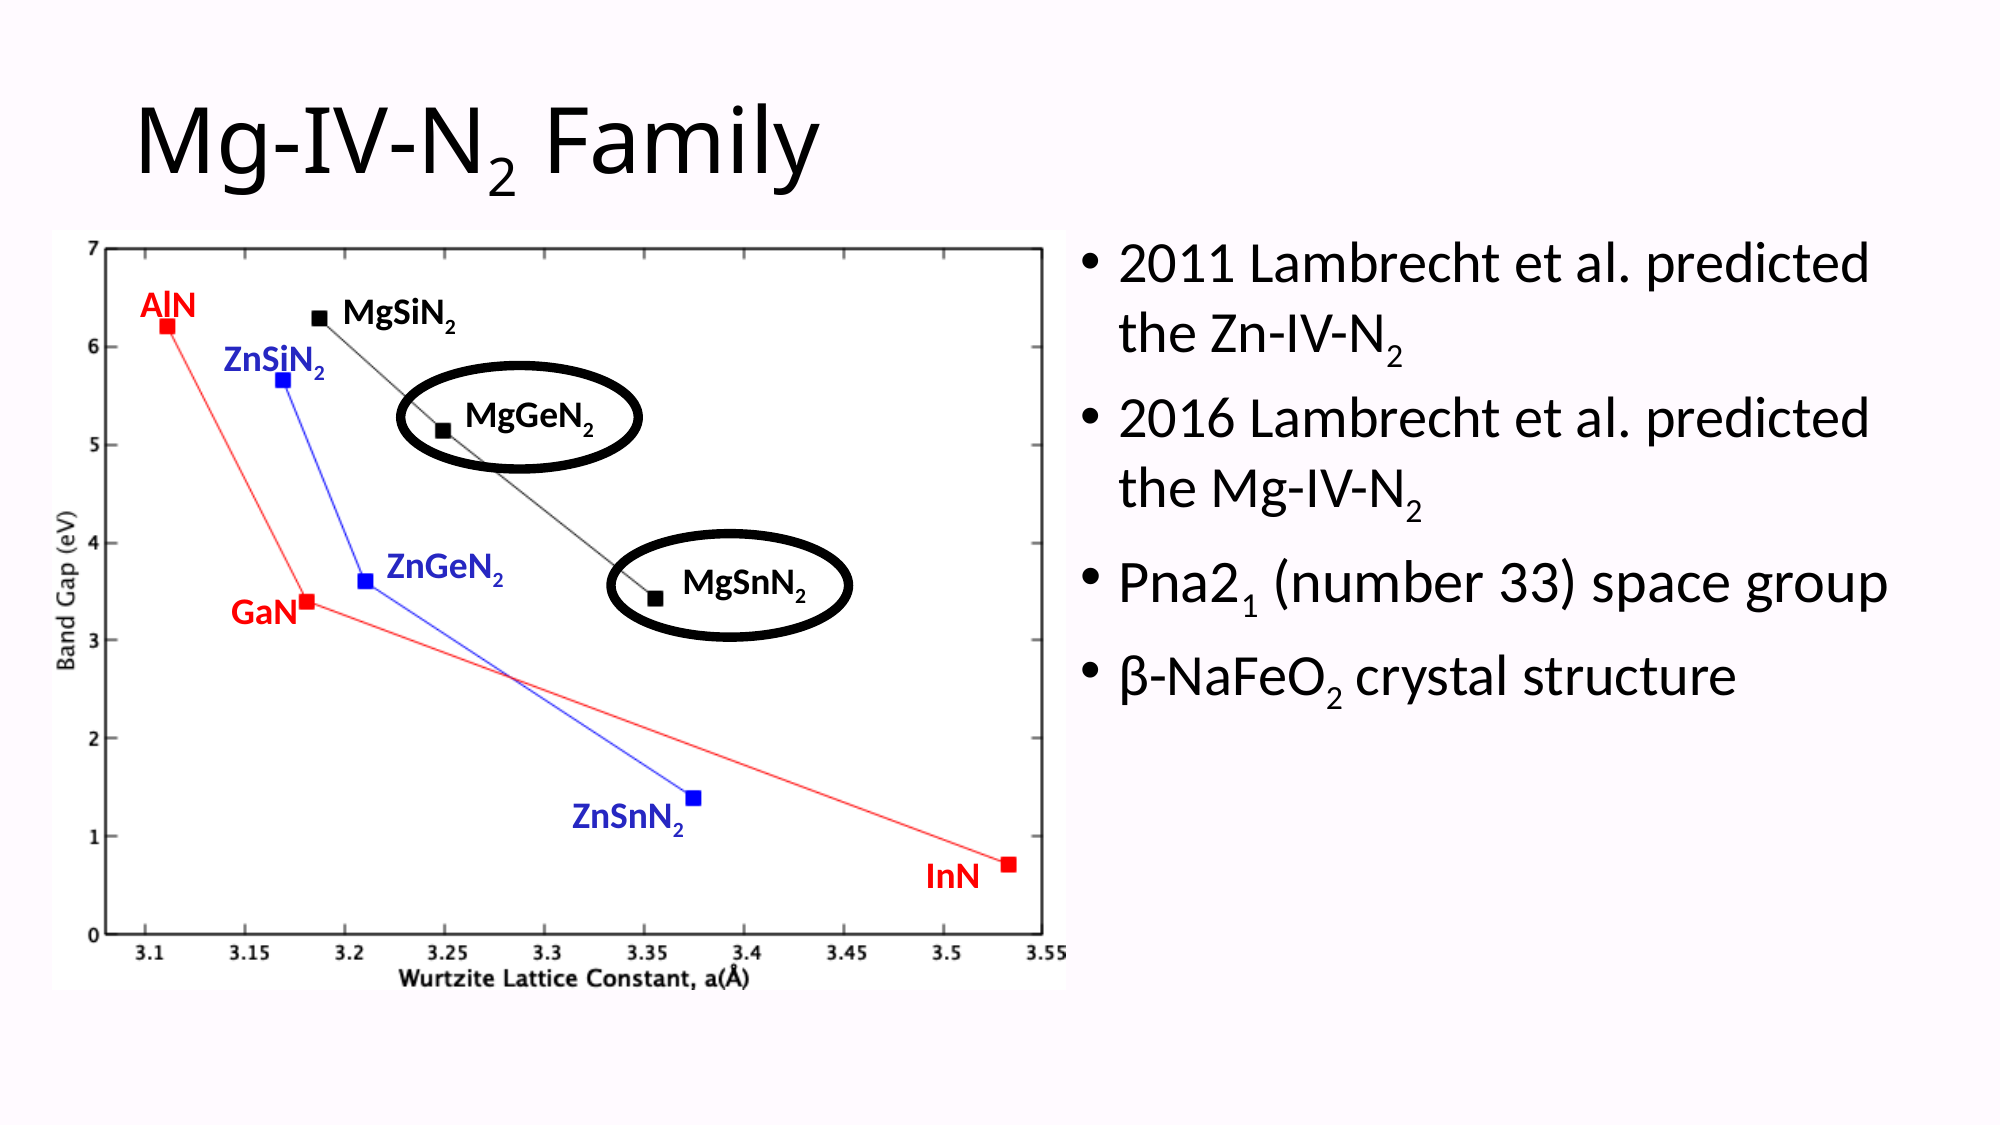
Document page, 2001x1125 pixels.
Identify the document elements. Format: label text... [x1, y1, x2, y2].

text_box Mg-IV-N2 Family [118, 49, 1752, 229]
picture [52, 229, 1066, 991]
text_box 2011 Lambrecht et al. predicted the Zn-IV-N2 2016 Lambrecht et al. predicted the Mg-IV-N2 Pna21 (number 33) space group β-NaFeO2 crystal structure [1065, 225, 1926, 985]
